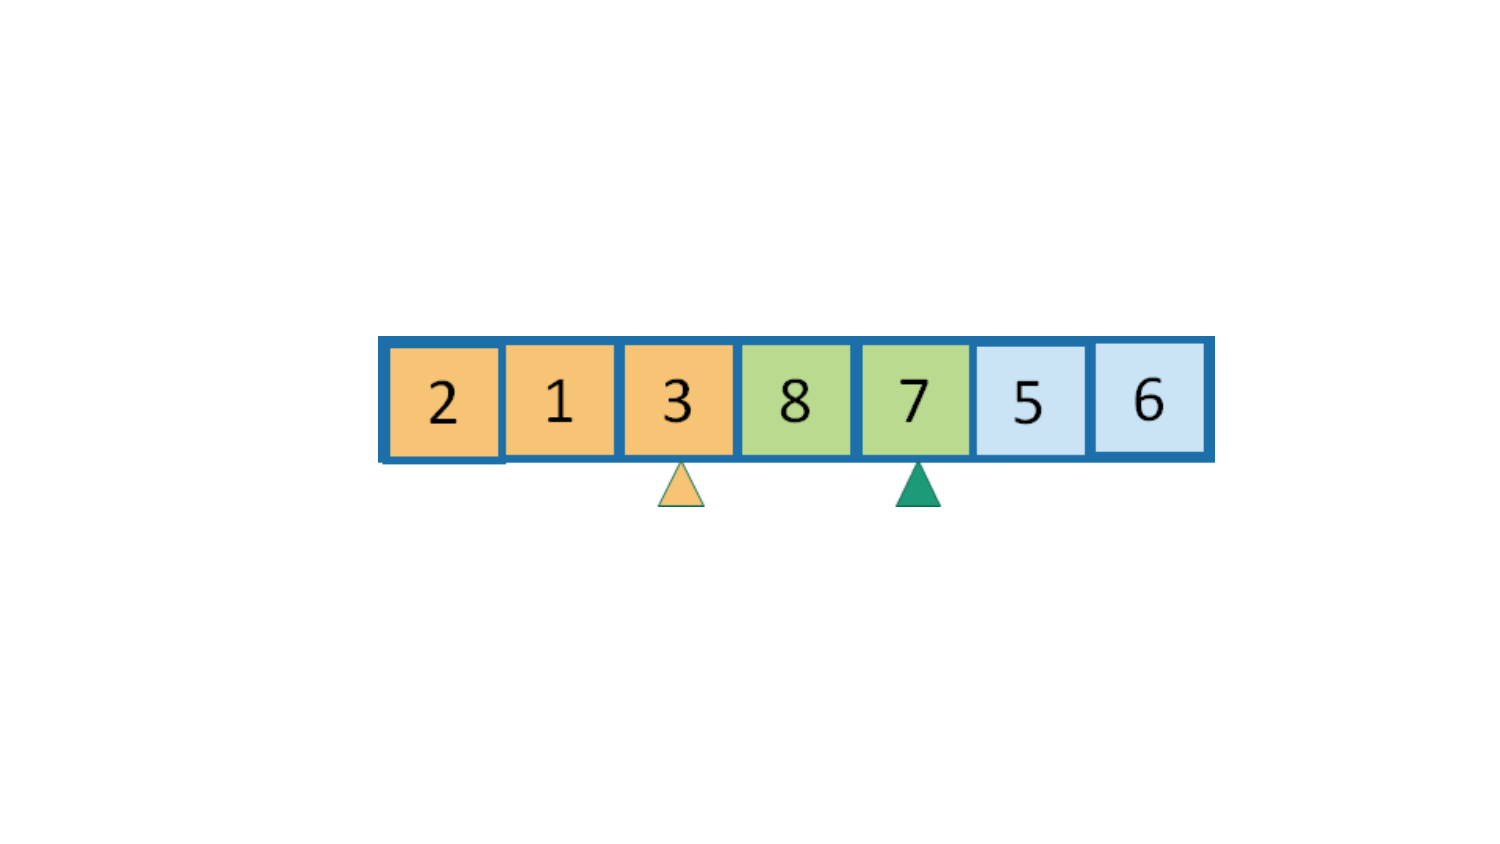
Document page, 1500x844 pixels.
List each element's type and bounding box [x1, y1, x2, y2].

picture [378, 336, 1216, 508]
